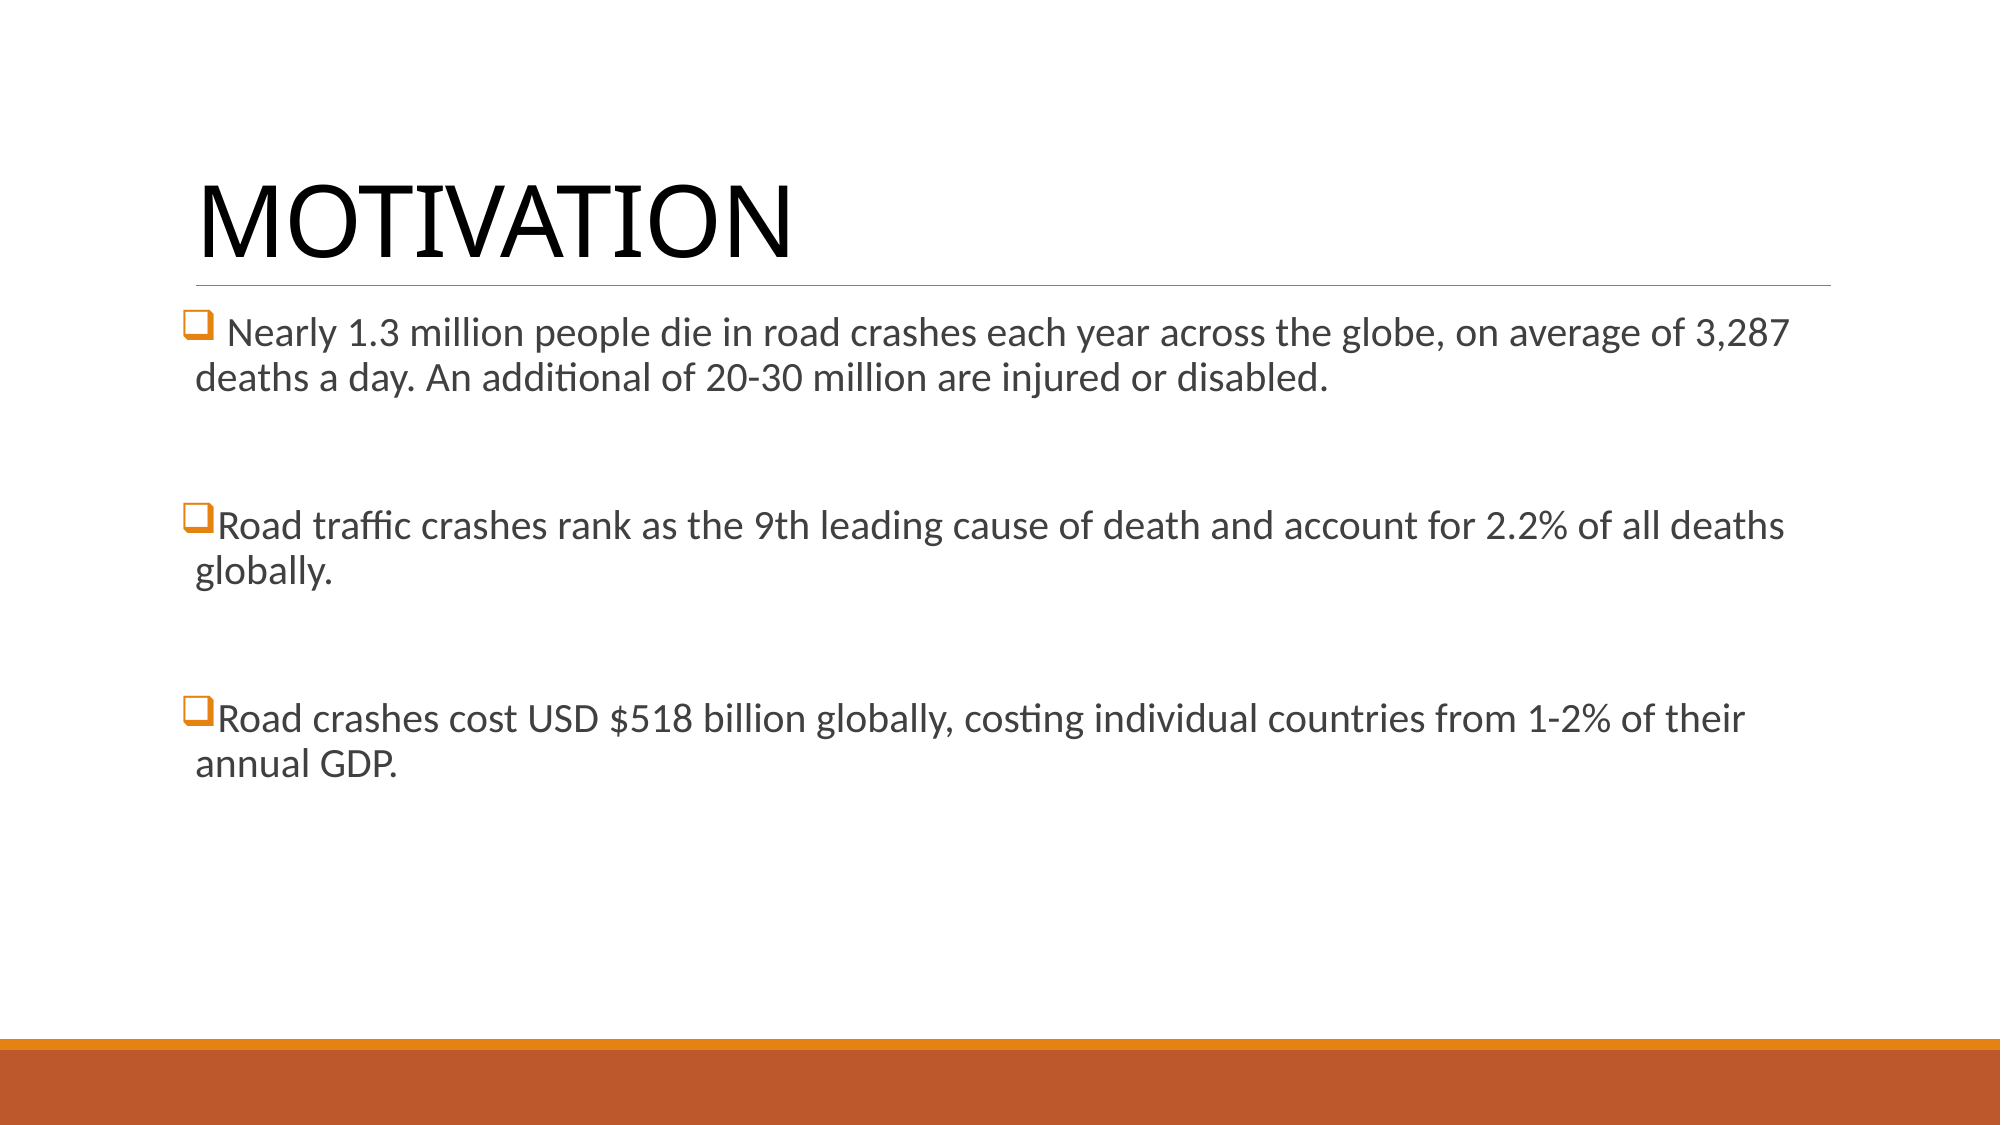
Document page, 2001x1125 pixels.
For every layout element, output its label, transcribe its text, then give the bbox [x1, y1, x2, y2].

list Nearly 1.3 million people die in road crashes each year across the globe, on average of 3,287 deaths a day. An additional of 20-30 million are injured or disabled. Road traffic crashes rank as the 9th leading cause of death and account for 2.2% of all deaths globally. Road crashes cost USD $518 billion globally, costing individual countries from 1-2% of their annual GDP. [180, 302, 1830, 963]
title MOTIVATION [180, 47, 1830, 285]
